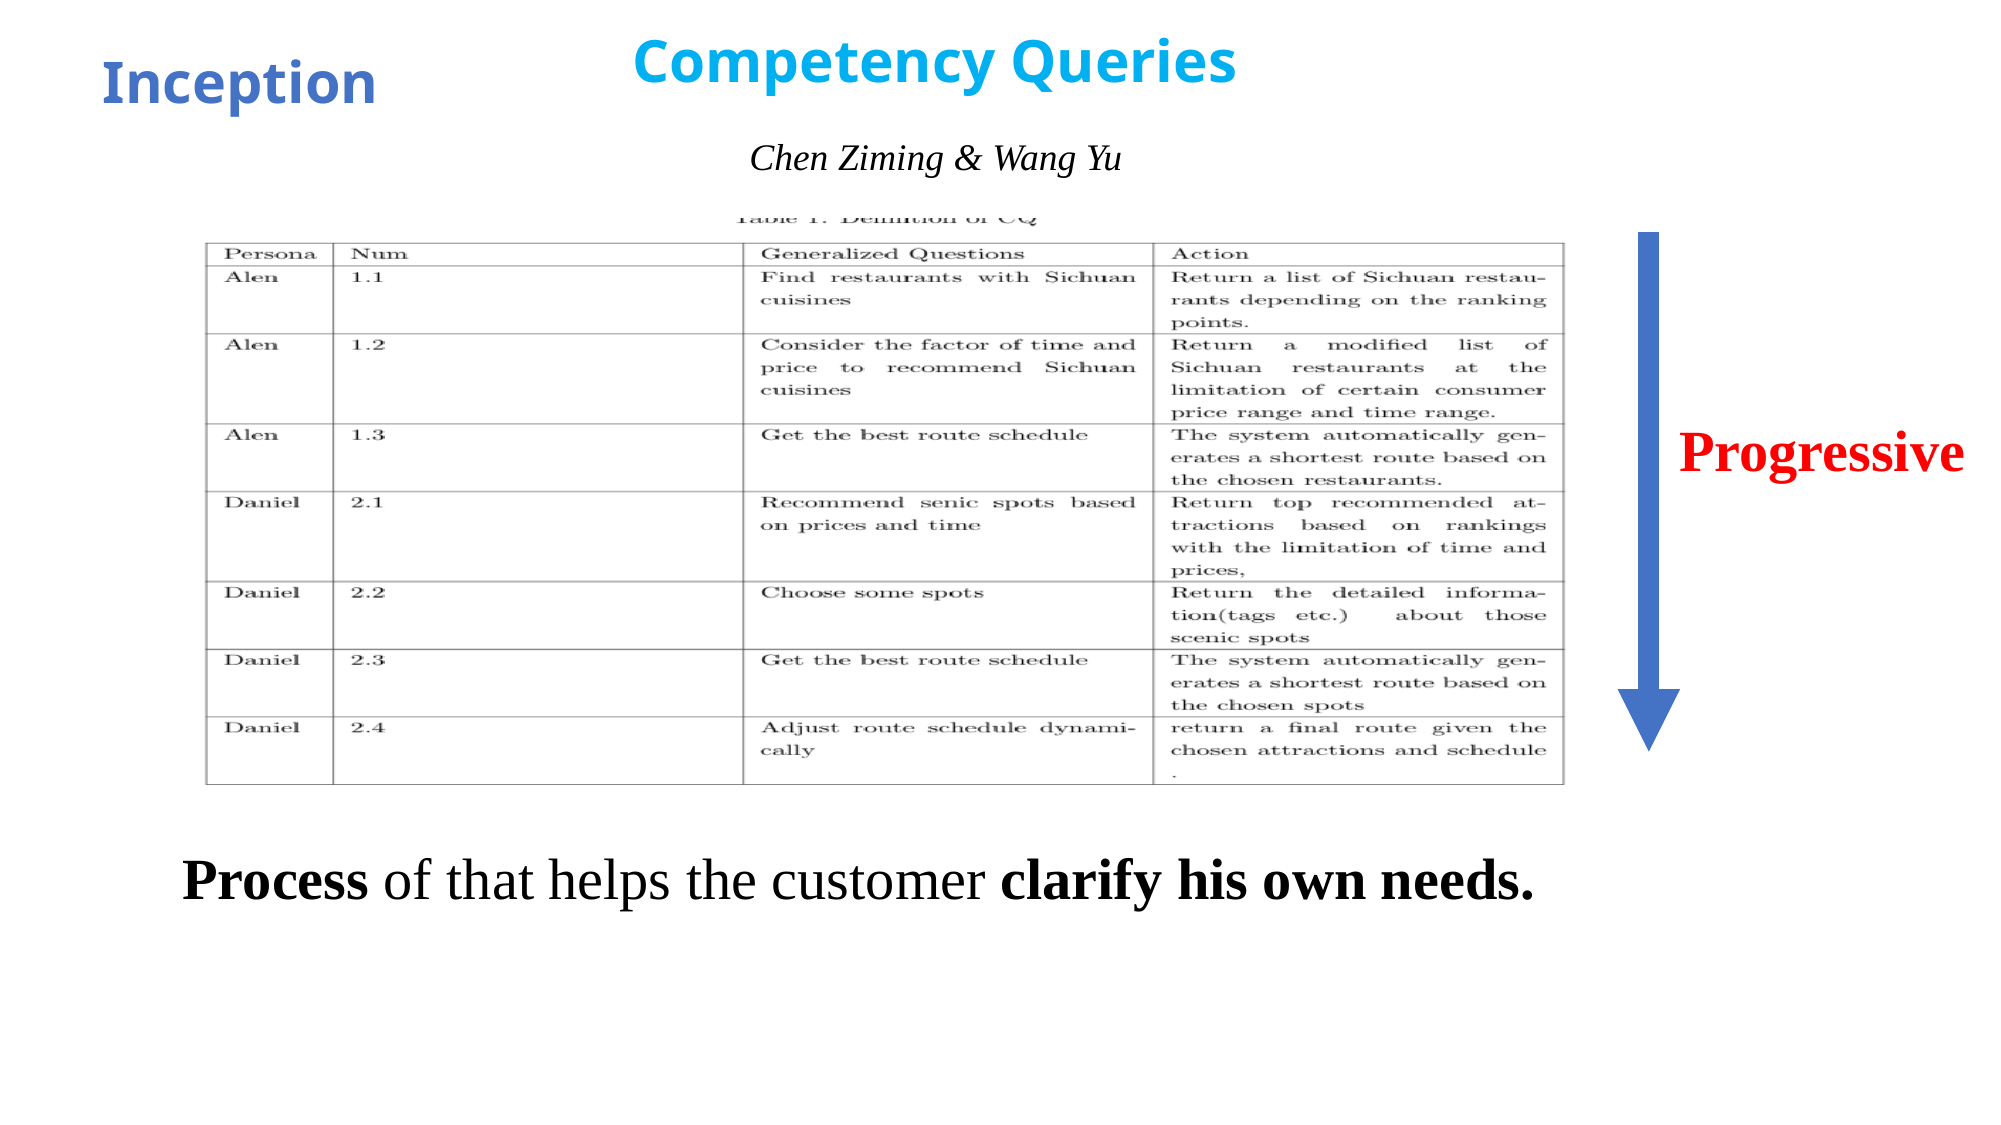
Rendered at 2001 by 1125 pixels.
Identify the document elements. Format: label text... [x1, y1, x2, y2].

picture [167, 218, 1649, 810]
text_box Process of that helps the customer clarify his own needs. [167, 834, 1599, 919]
text_box Progressive [1664, 405, 2000, 491]
text_box Competency Queries [617, 16, 1416, 172]
text_box Chen Ziming & Wang Yu [676, 125, 1196, 185]
text_box Inception [0, 31, 617, 122]
